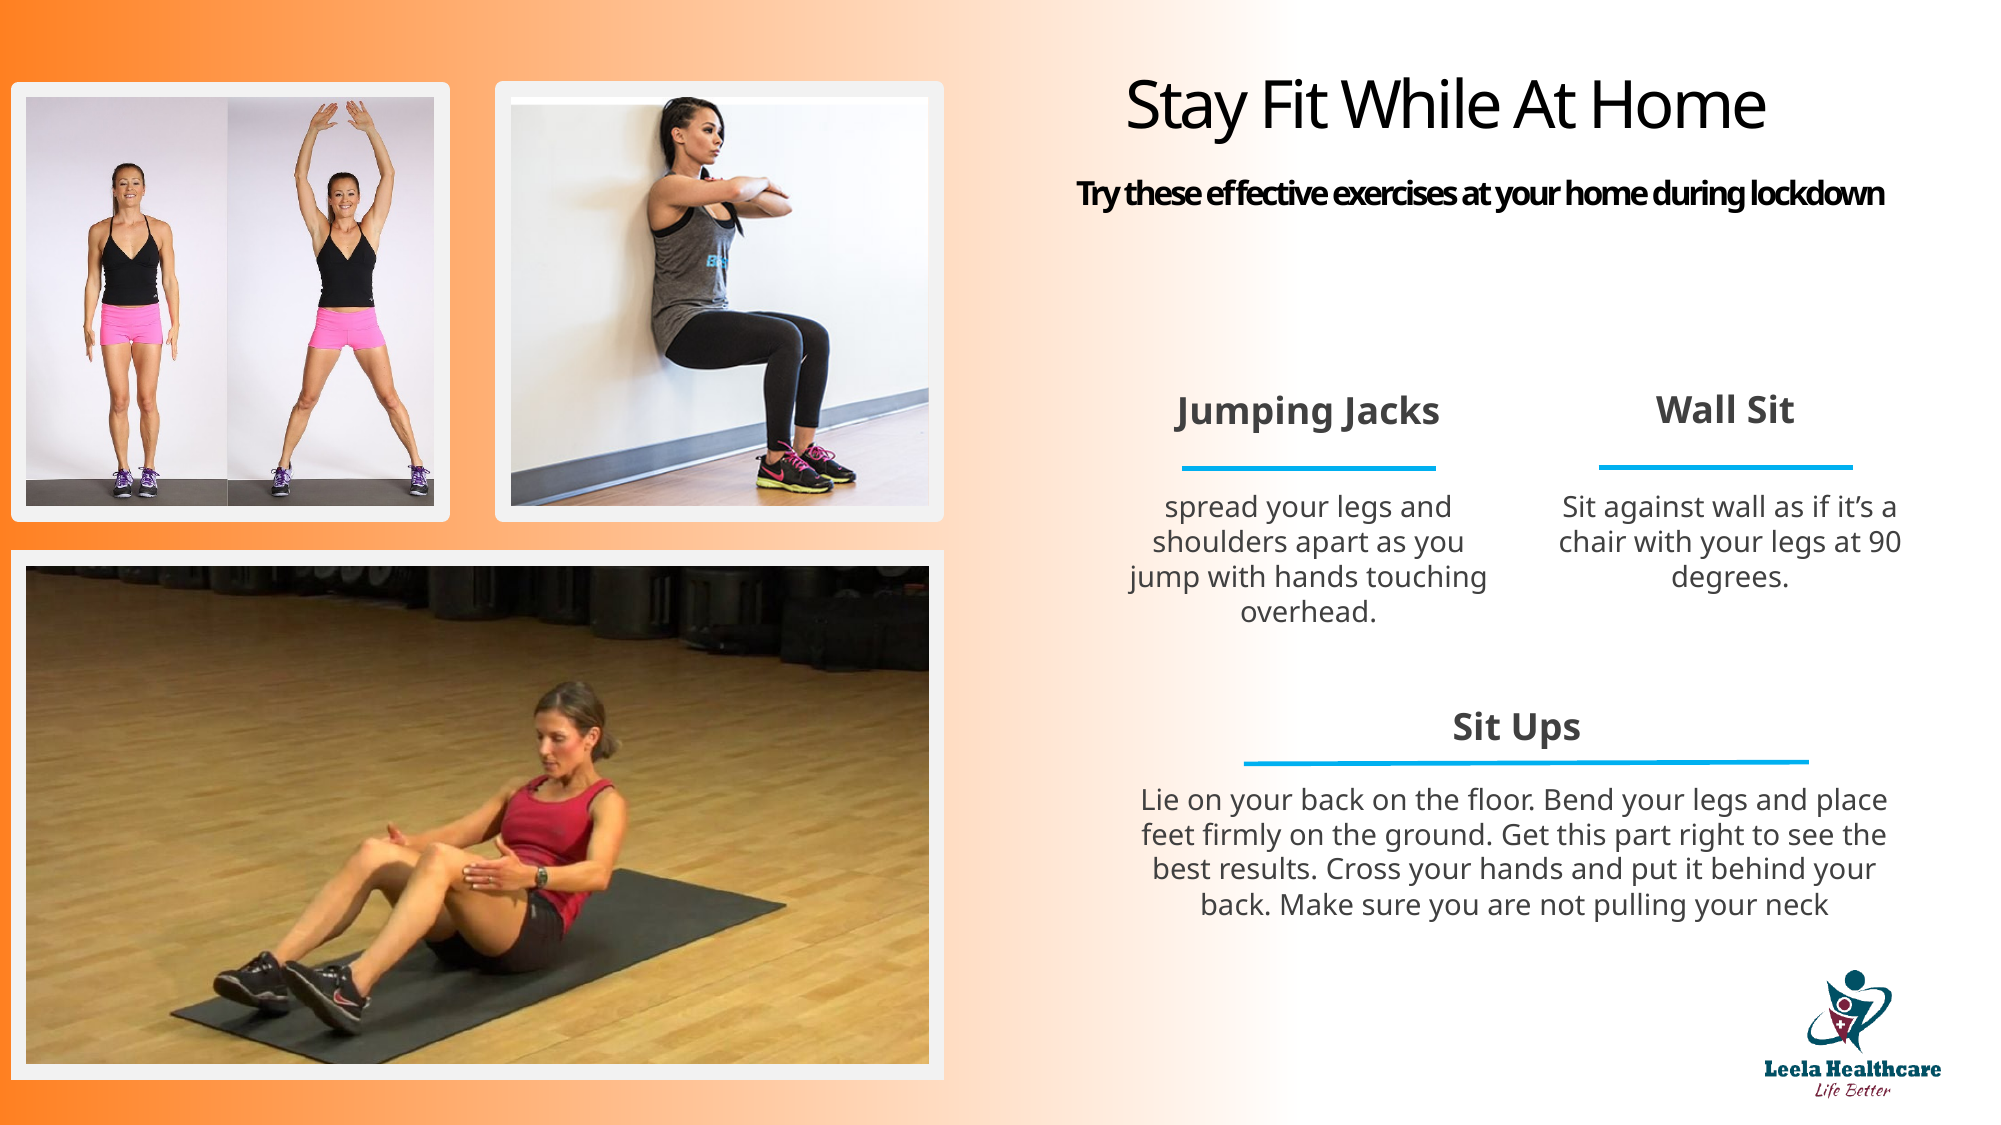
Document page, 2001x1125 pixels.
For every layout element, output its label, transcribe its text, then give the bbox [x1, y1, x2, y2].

table_cell [714, 0, 719, 81]
picture [1765, 970, 1941, 1099]
list Jumping Jacks [1161, 387, 1457, 447]
title [362, 1080, 367, 1125]
title Stay Fit While At Home [963, 70, 1932, 142]
text_box Try these effective exercises at your home during lockdown [963, 176, 2000, 248]
table_cell [714, 522, 719, 550]
text_box [98, 1080, 102, 1125]
title Ramdan Mubarak [362, 0, 367, 82]
text_box [449, 0, 453, 550]
list Sit against wall as if it’s a chair with your legs at 90 degrees. [1553, 488, 1907, 608]
list Lie on your back on the floor. Bend your legs and place feet firmly on the ground. Get this part right to see the best results. Cross your hands and put it behind your back. Make sure you are not pulling your neck [1122, 780, 1907, 953]
list spread your legs and shoulders apart as you jump with hands touching overhead. [1122, 488, 1495, 607]
text_box [98, 0, 102, 82]
text_box [98, 522, 102, 550]
table_cell [714, 1080, 719, 1125]
picture [26, 97, 435, 506]
list Wall Sit [1578, 385, 1874, 445]
list Sit Ups [1369, 703, 1665, 761]
picture [510, 96, 929, 506]
title [362, 522, 367, 550]
picture [26, 565, 929, 1065]
